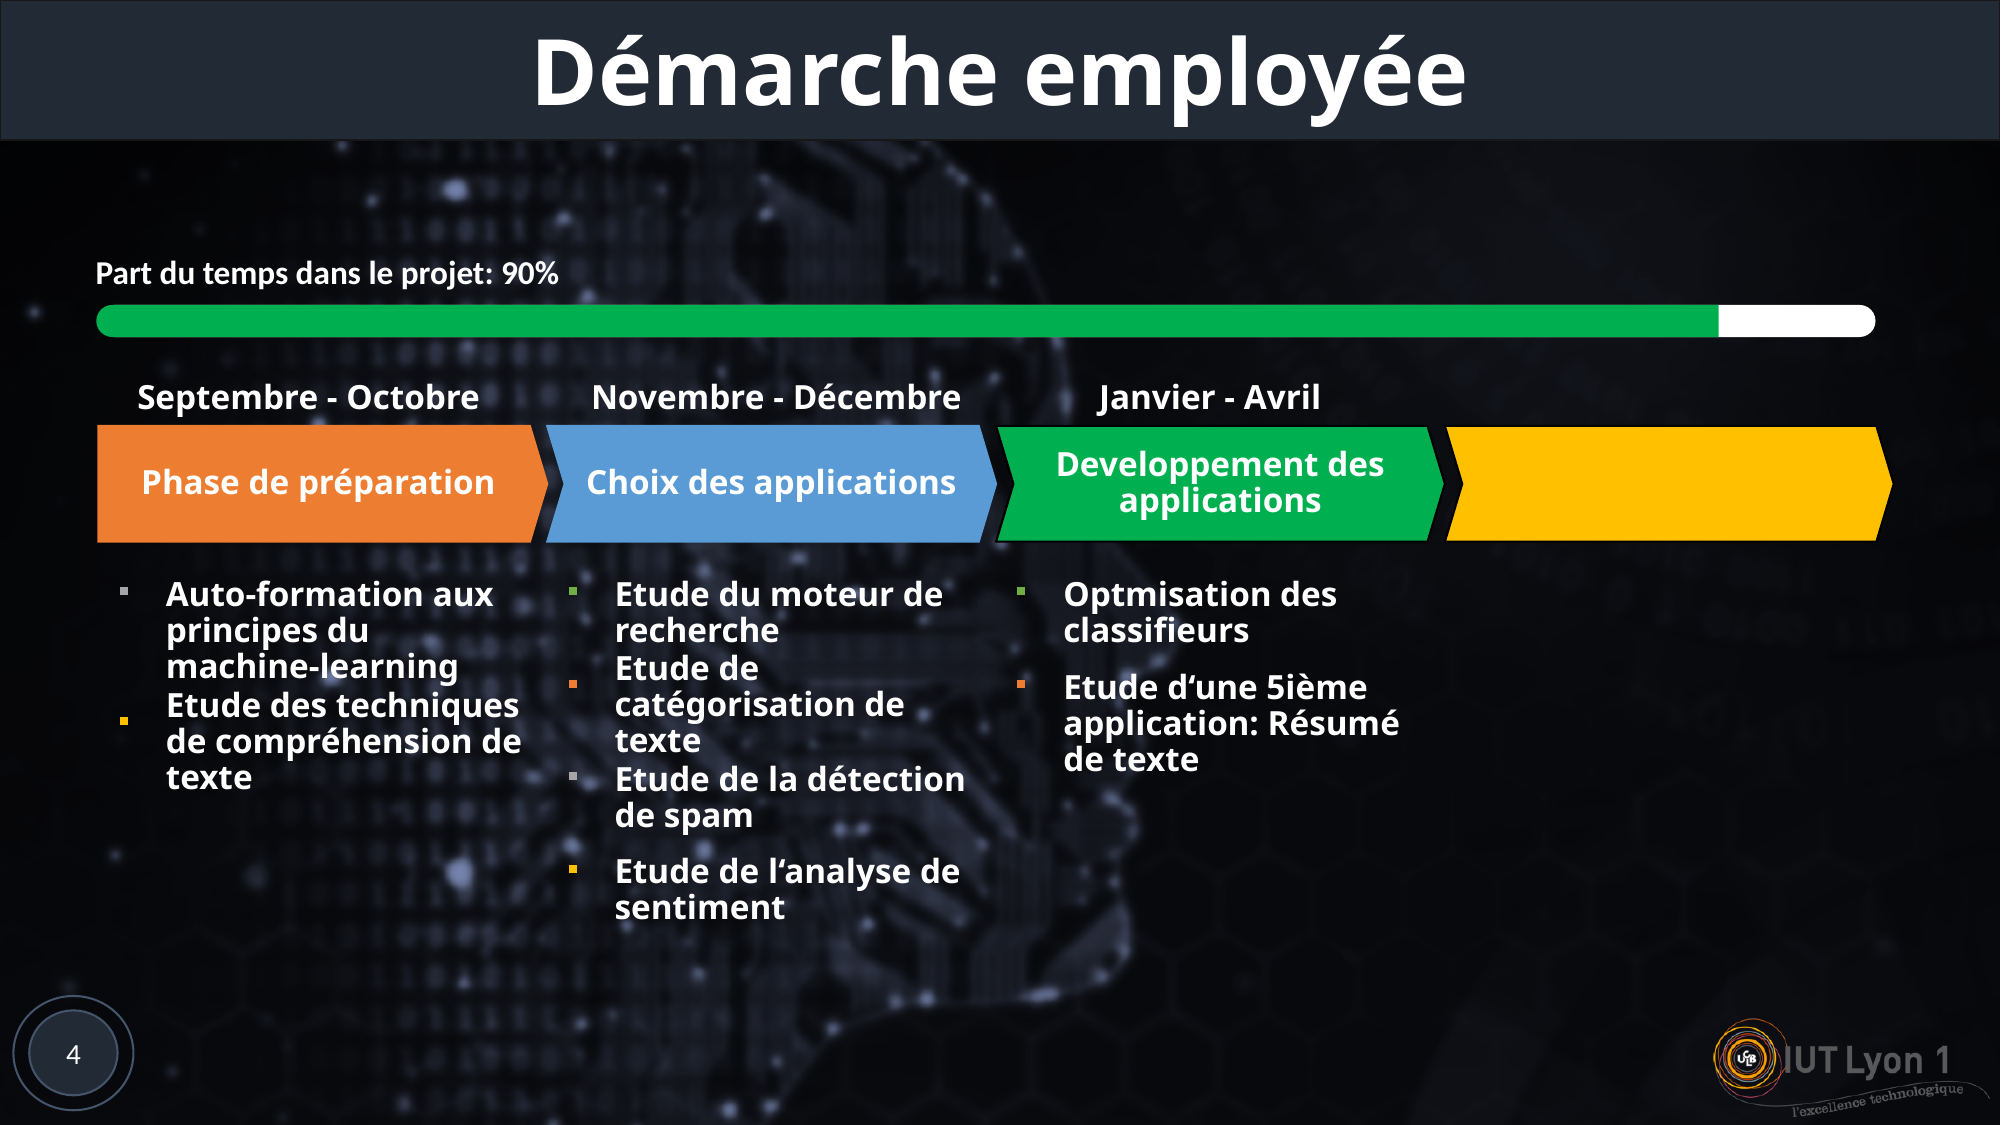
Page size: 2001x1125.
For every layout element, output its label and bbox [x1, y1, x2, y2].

picture [0, 0, 2000, 1125]
text_box [13, 995, 134, 1111]
text_box [98, 425, 1894, 991]
